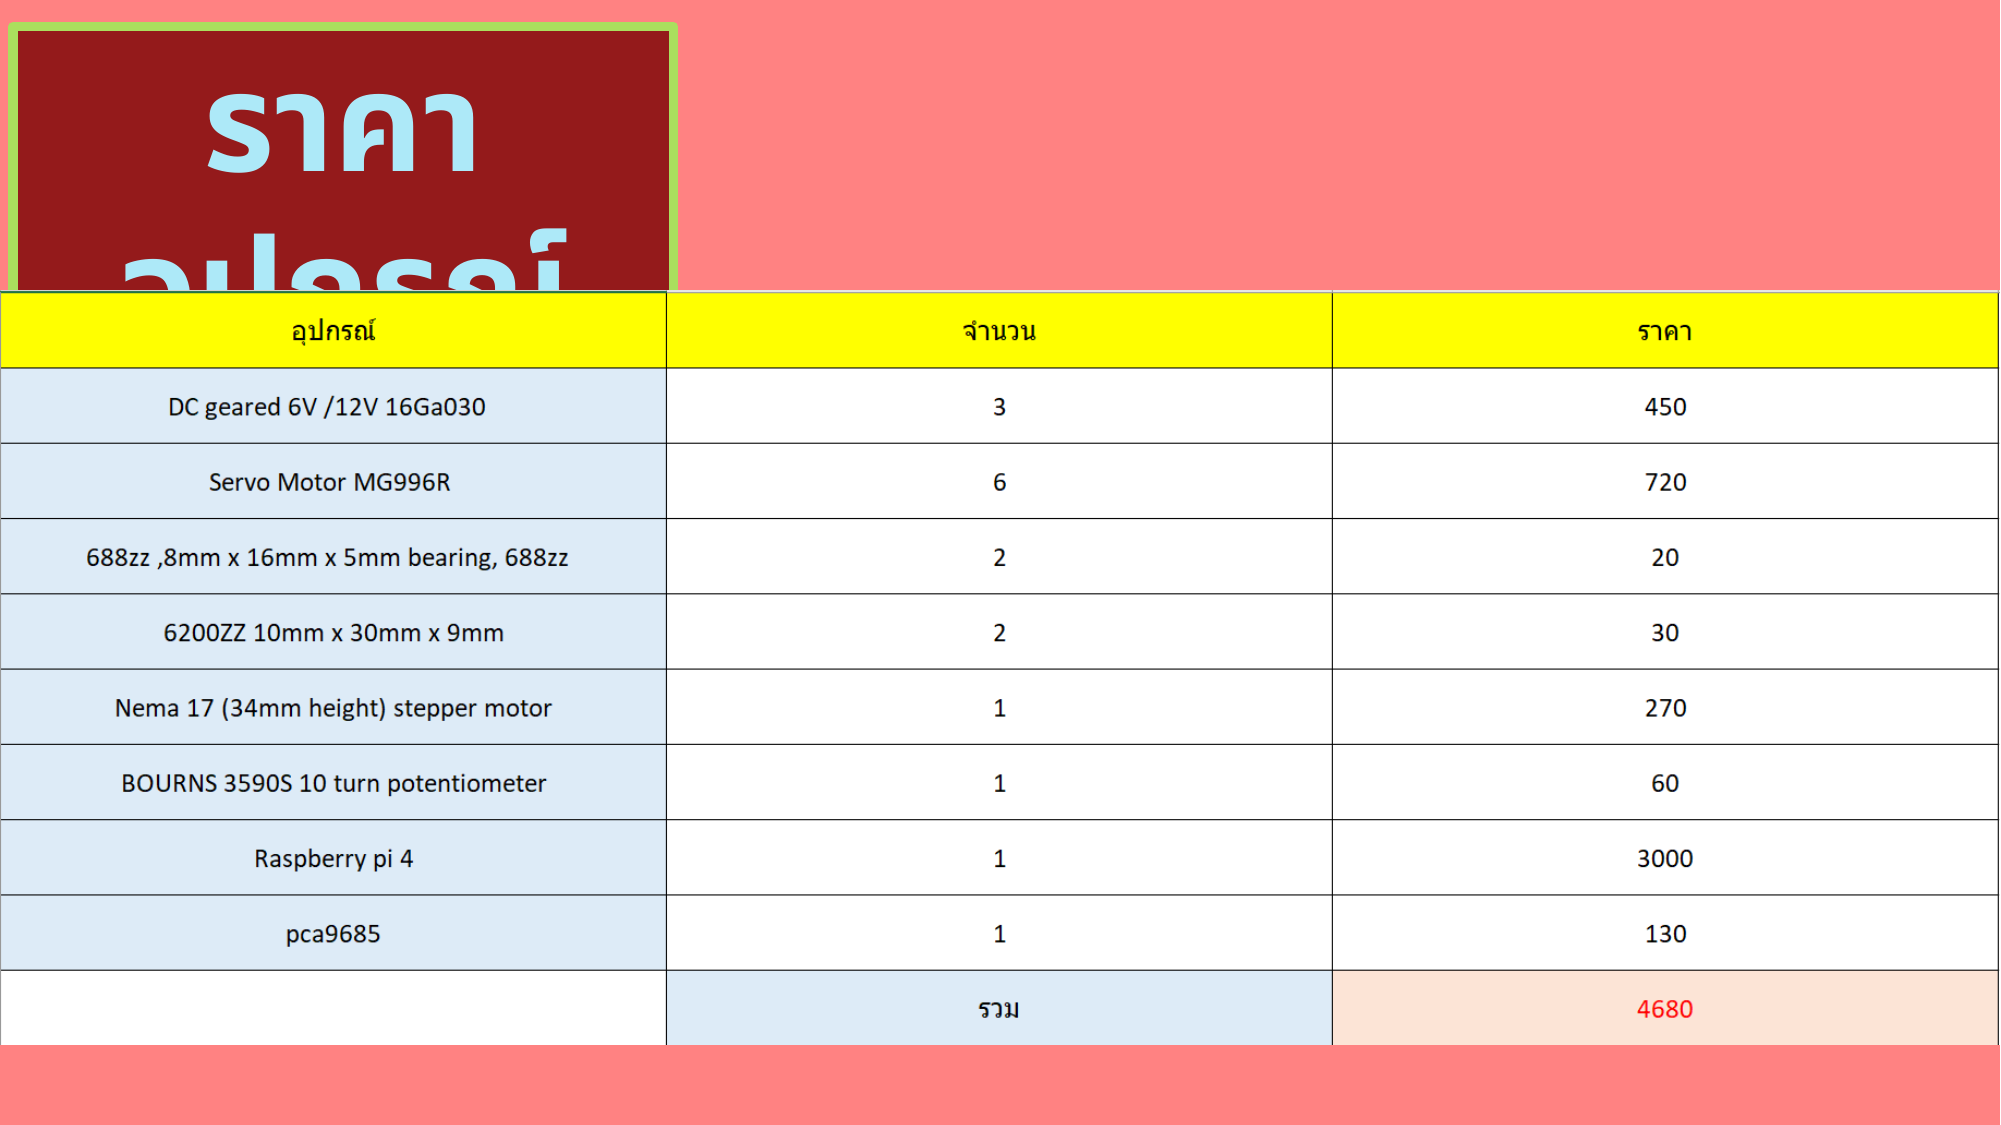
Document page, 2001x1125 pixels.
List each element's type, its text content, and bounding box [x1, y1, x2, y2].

text_box ราคาอุปกรณ์ [12, 25, 675, 290]
picture [0, 290, 2000, 1045]
